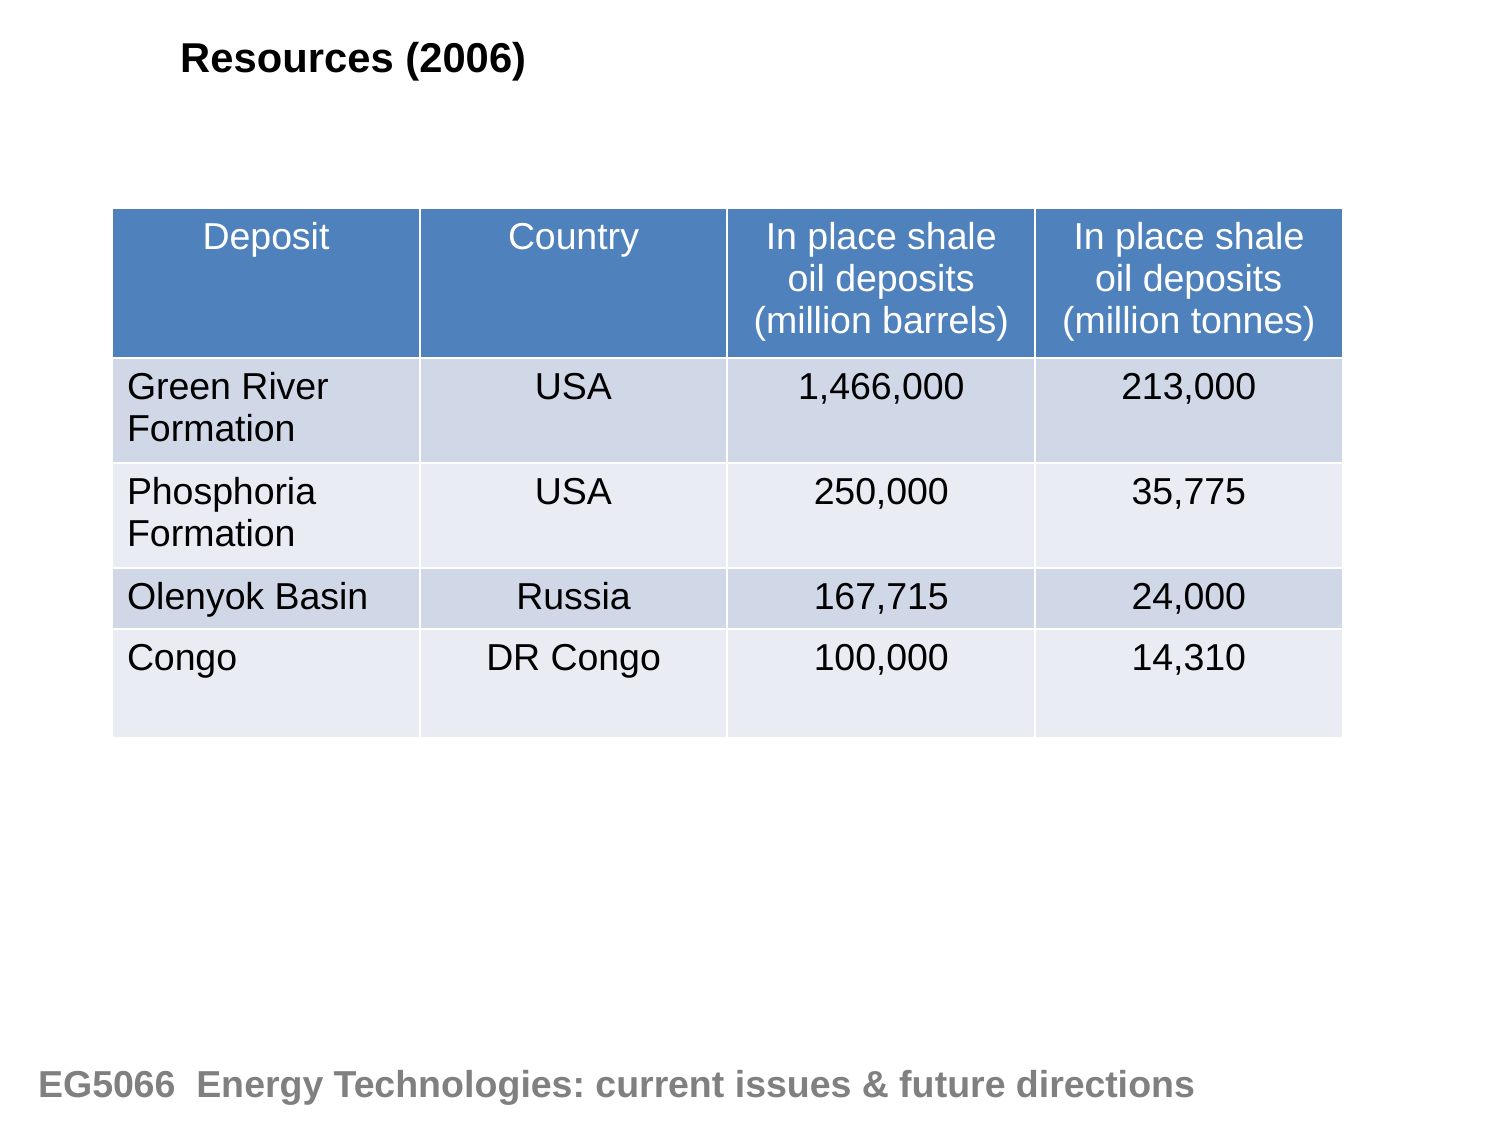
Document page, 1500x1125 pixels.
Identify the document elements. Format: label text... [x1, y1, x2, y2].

table_cell 213,000 [1036, 359, 1342, 462]
table_header Deposit [113, 209, 419, 357]
table_cell 35,775 [1036, 464, 1342, 567]
table_header In place shale oil deposits (million barrels) [728, 209, 1034, 357]
table_cell DR Congo [421, 630, 726, 737]
table_cell 167,715 [728, 569, 1034, 628]
table_cell Russia [421, 569, 726, 628]
table_cell Green River Formation [113, 359, 419, 462]
table_header Country [421, 209, 726, 357]
table_cell Phosphoria Formation [113, 464, 419, 567]
table_cell USA [421, 359, 726, 462]
table_cell 250,000 [728, 464, 1034, 567]
table_cell Congo [113, 630, 419, 737]
table_cell USA [421, 464, 726, 567]
table_cell 14,310 [1036, 630, 1342, 737]
table_cell 100,000 [728, 630, 1034, 737]
text_box Resources (2006) [165, 23, 542, 89]
table_cell 24,000 [1036, 569, 1342, 628]
text_box EG5066 Energy Technologies: current issues & future directions [23, 1052, 1313, 1113]
table_cell Olenyok Basin [113, 569, 419, 628]
table_header In place shale oil deposits (million tonnes) [1036, 209, 1342, 357]
table_cell 1,466,000 [728, 359, 1034, 462]
